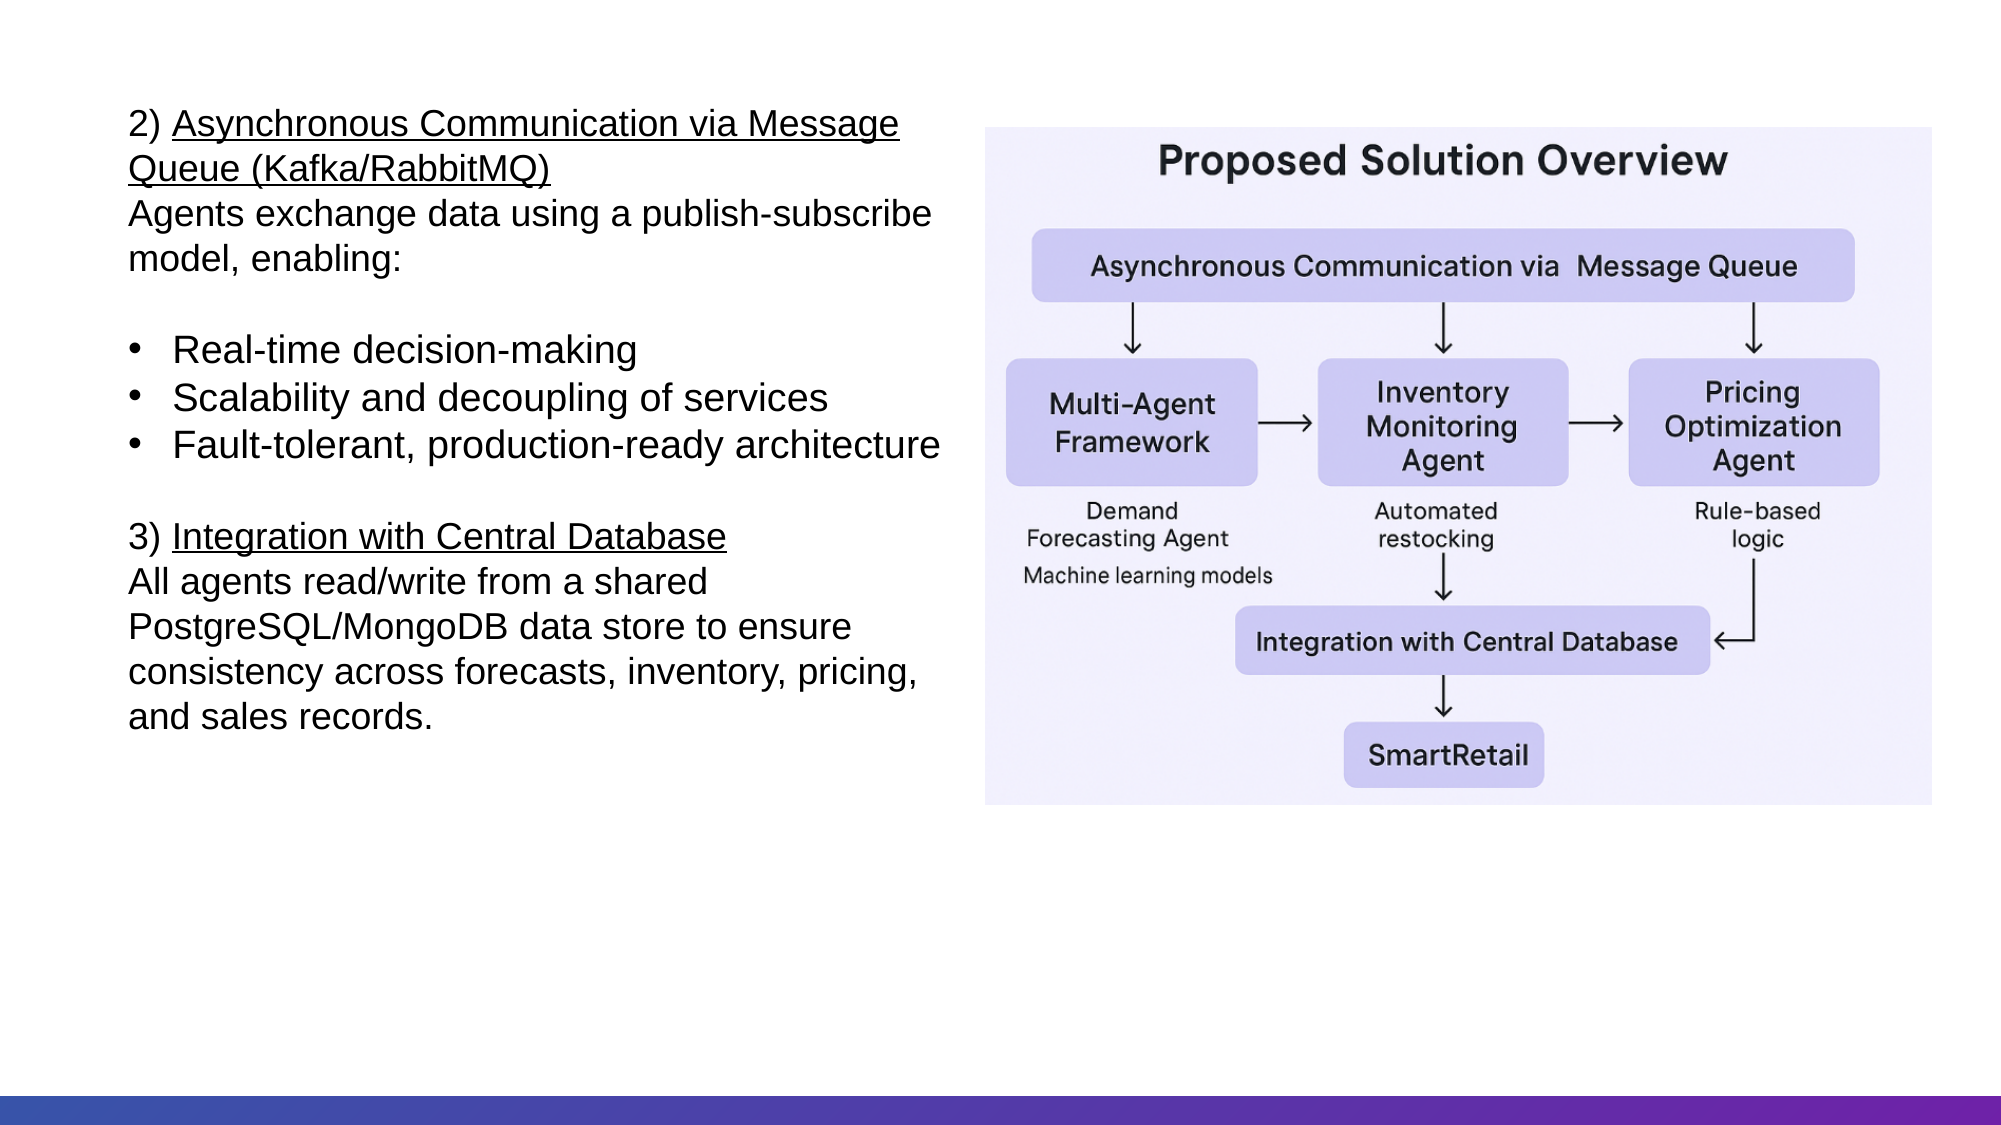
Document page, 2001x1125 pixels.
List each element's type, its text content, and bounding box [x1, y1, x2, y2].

picture [984, 126, 1932, 805]
text_box [53, 57, 1896, 197]
text_box [0, 1096, 2000, 1125]
text_box 2) Asynchronous Communication via Message Queue (Kafka/RabbitMQ) Agents exchange data using a publish-subscribe model, enabling: Real-time decision-making Scalability and decoupling of services Fault-tolerant, production-ready architecture 3) Integration with Central Database All agents read/write from a shared PostgreSQL/MongoDB data store to ensure consistency across forecasts, inventory, pricing, and sales records. [113, 91, 1000, 879]
